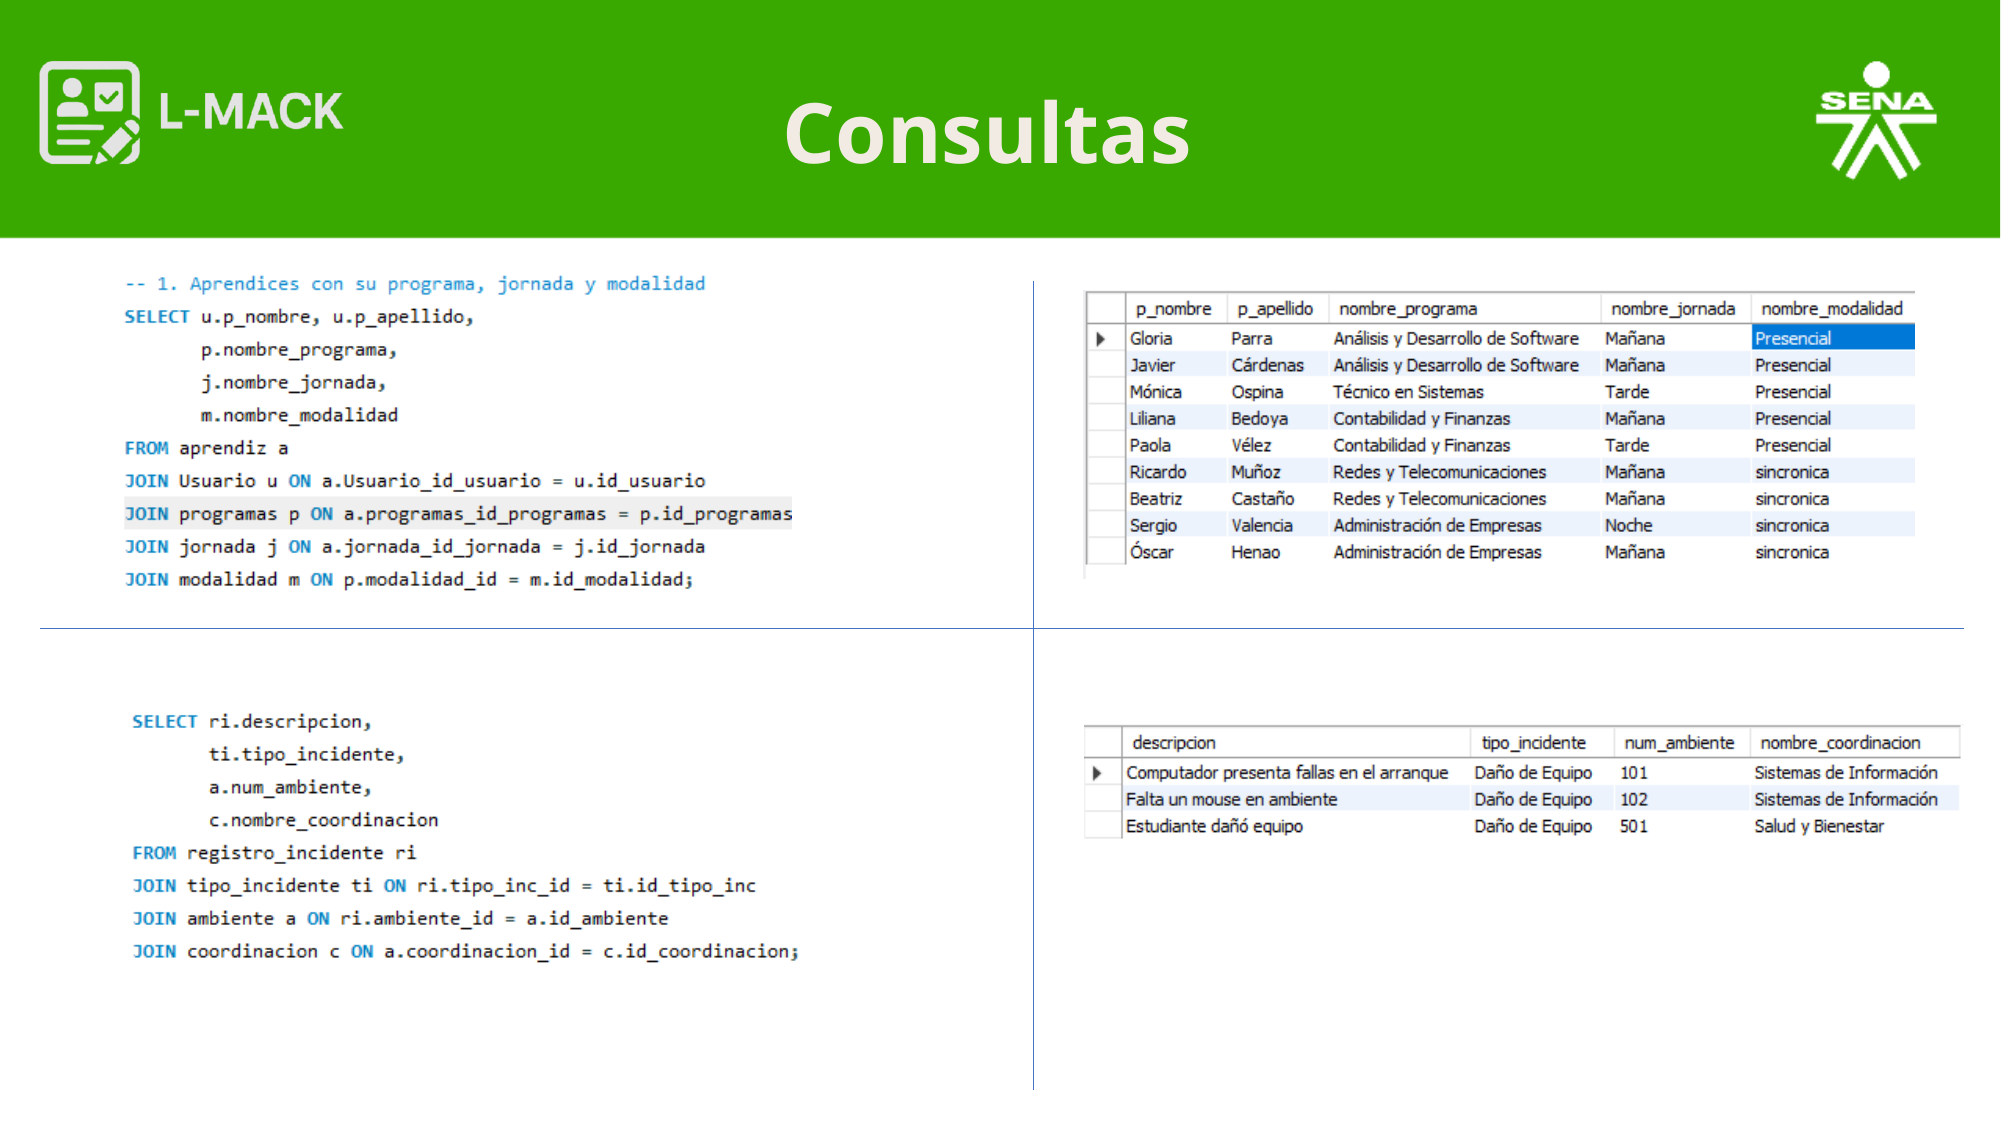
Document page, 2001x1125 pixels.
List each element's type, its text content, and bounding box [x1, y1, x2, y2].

title Consultas [112, 18, 1838, 236]
picture [0, 0, 2001, 1125]
